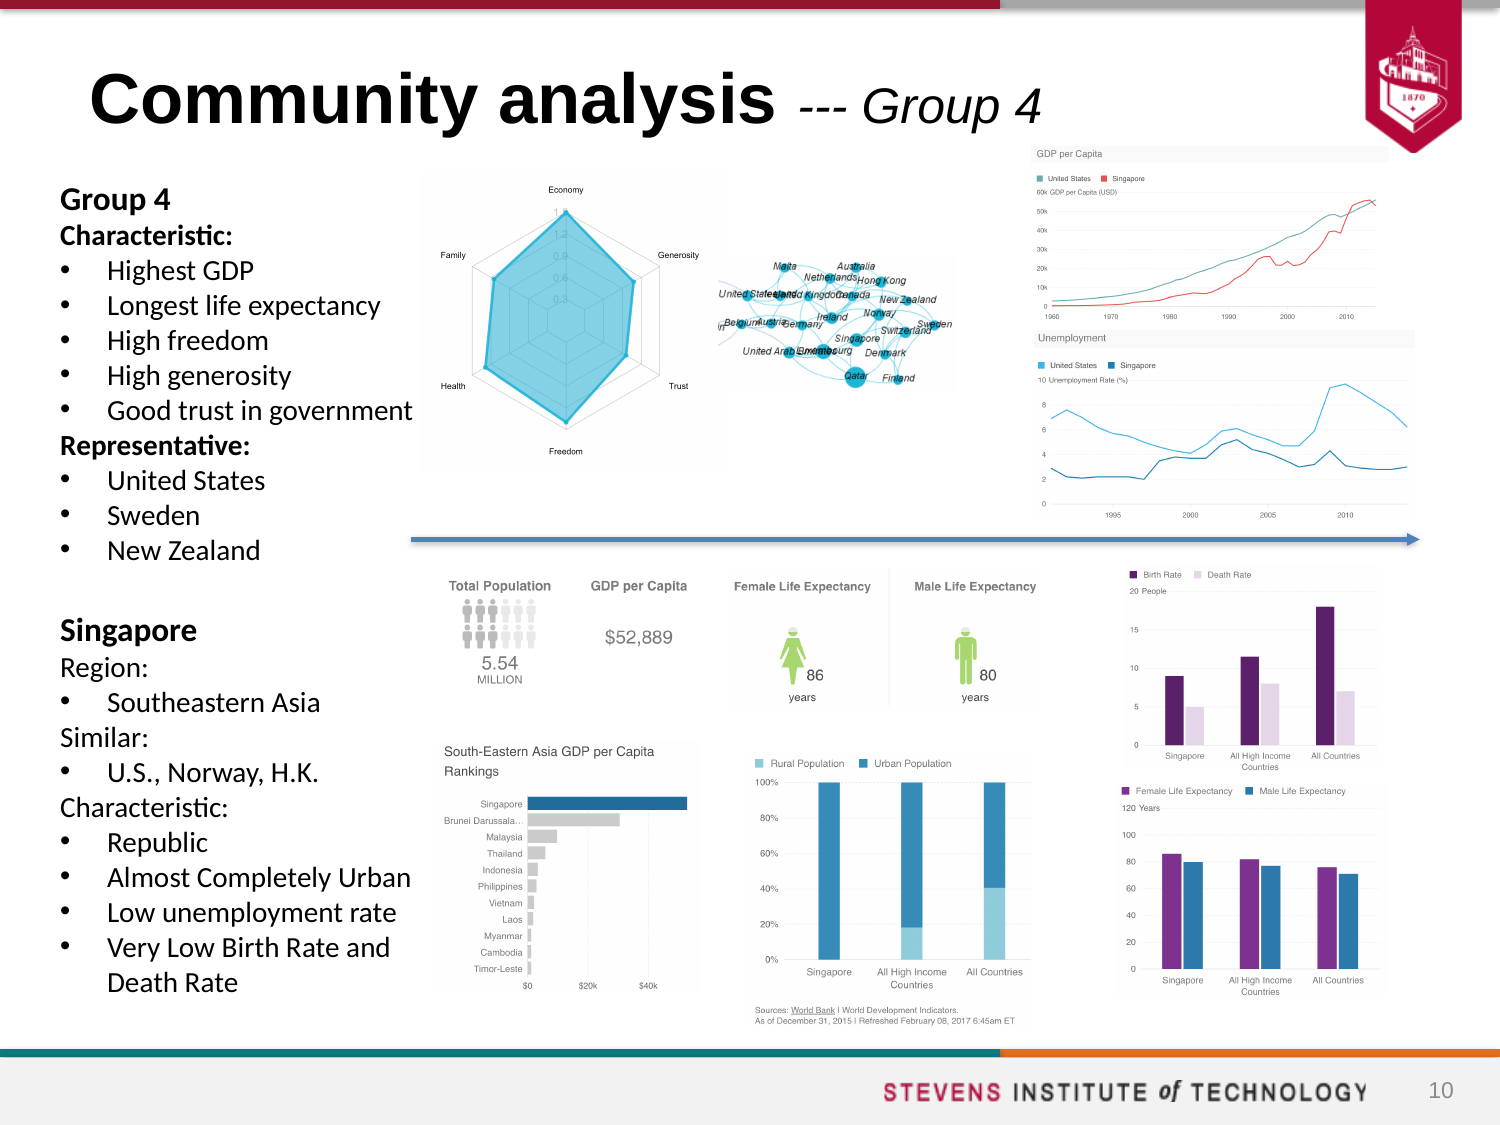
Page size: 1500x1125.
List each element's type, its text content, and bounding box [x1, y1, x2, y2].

picture [418, 171, 957, 472]
picture [1034, 330, 1415, 524]
slide_number 10 [1401, 1059, 1481, 1120]
picture [1114, 780, 1388, 999]
picture [748, 751, 1032, 1029]
title Community analysis --- Group 4 [75, 45, 1425, 152]
picture [1124, 564, 1379, 771]
picture [436, 573, 701, 691]
picture [728, 567, 1043, 713]
text_box Singapore Region: Southeastern Asia Similar: U.S., Norway, H.K. Characteristic: Republic Almost Completely Urban Low unemployment rate Very Low Birth Rate and Death Rate [45, 601, 437, 1041]
text_box Group 4 Characteristic: Highest GDP Longest life expectancy High freedom High generosity Good trust in government Representative: United States Sweden New Zealand [45, 169, 448, 574]
picture [1030, 146, 1390, 324]
picture [434, 740, 701, 995]
